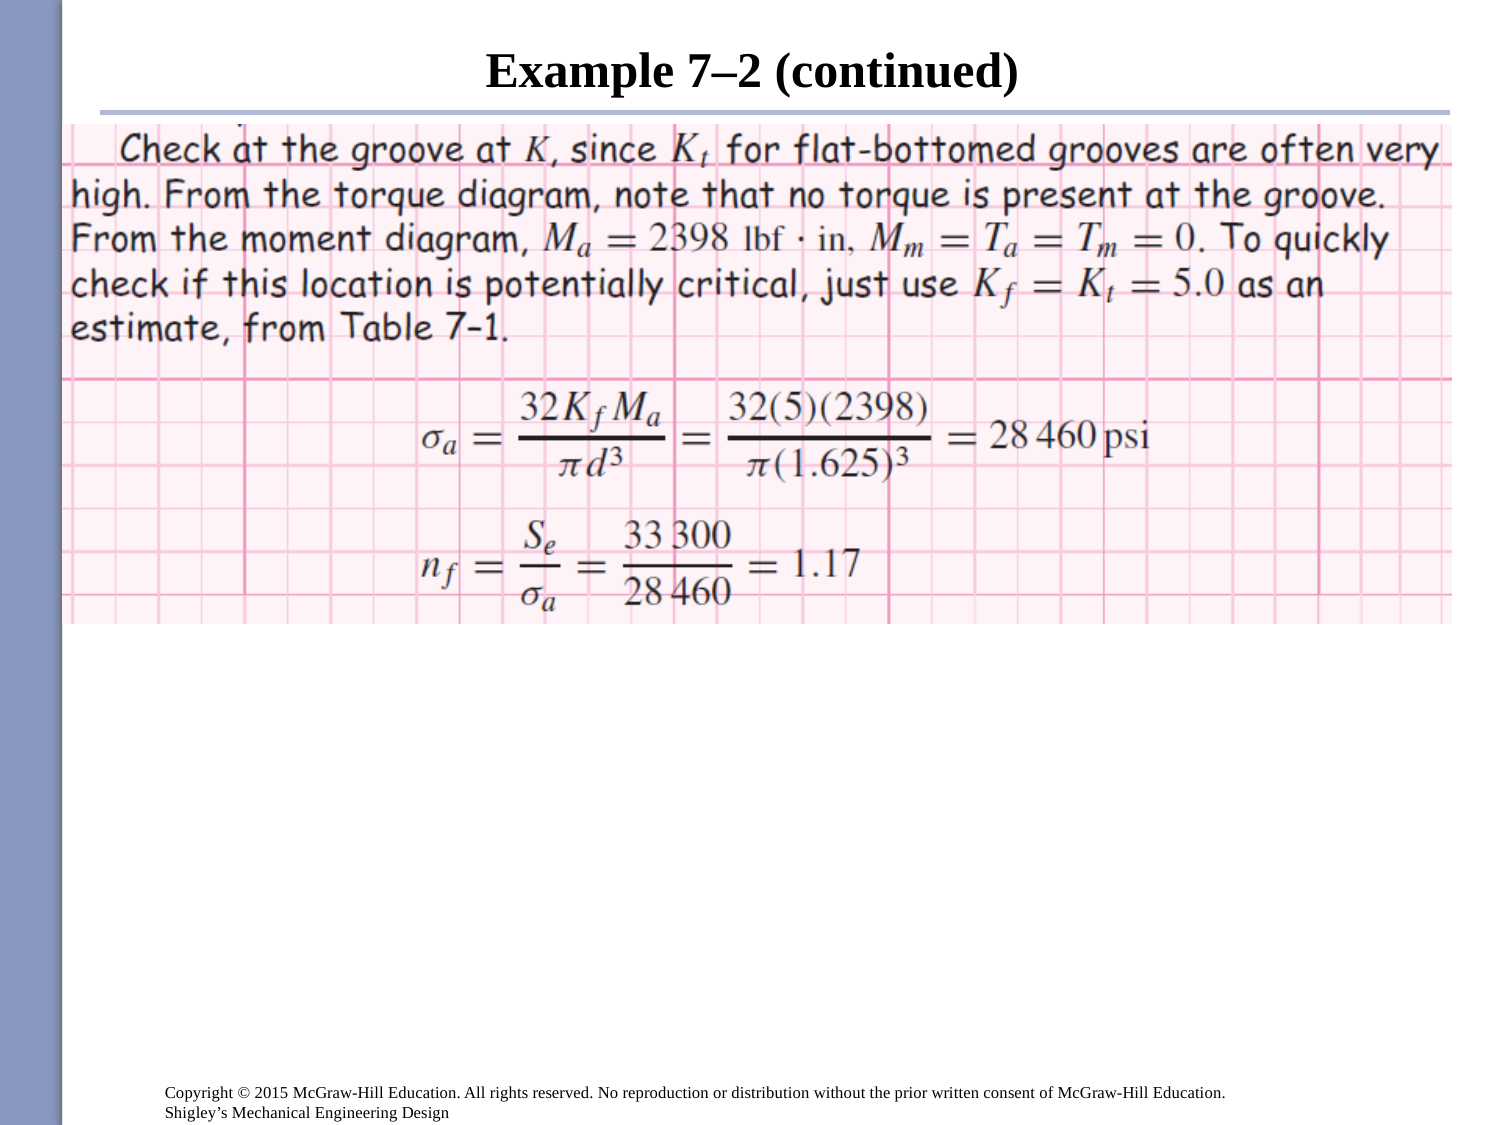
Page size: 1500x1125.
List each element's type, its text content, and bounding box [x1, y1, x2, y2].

picture [62, 124, 1452, 624]
title Example 7–2 (continued) [137, 30, 1368, 106]
